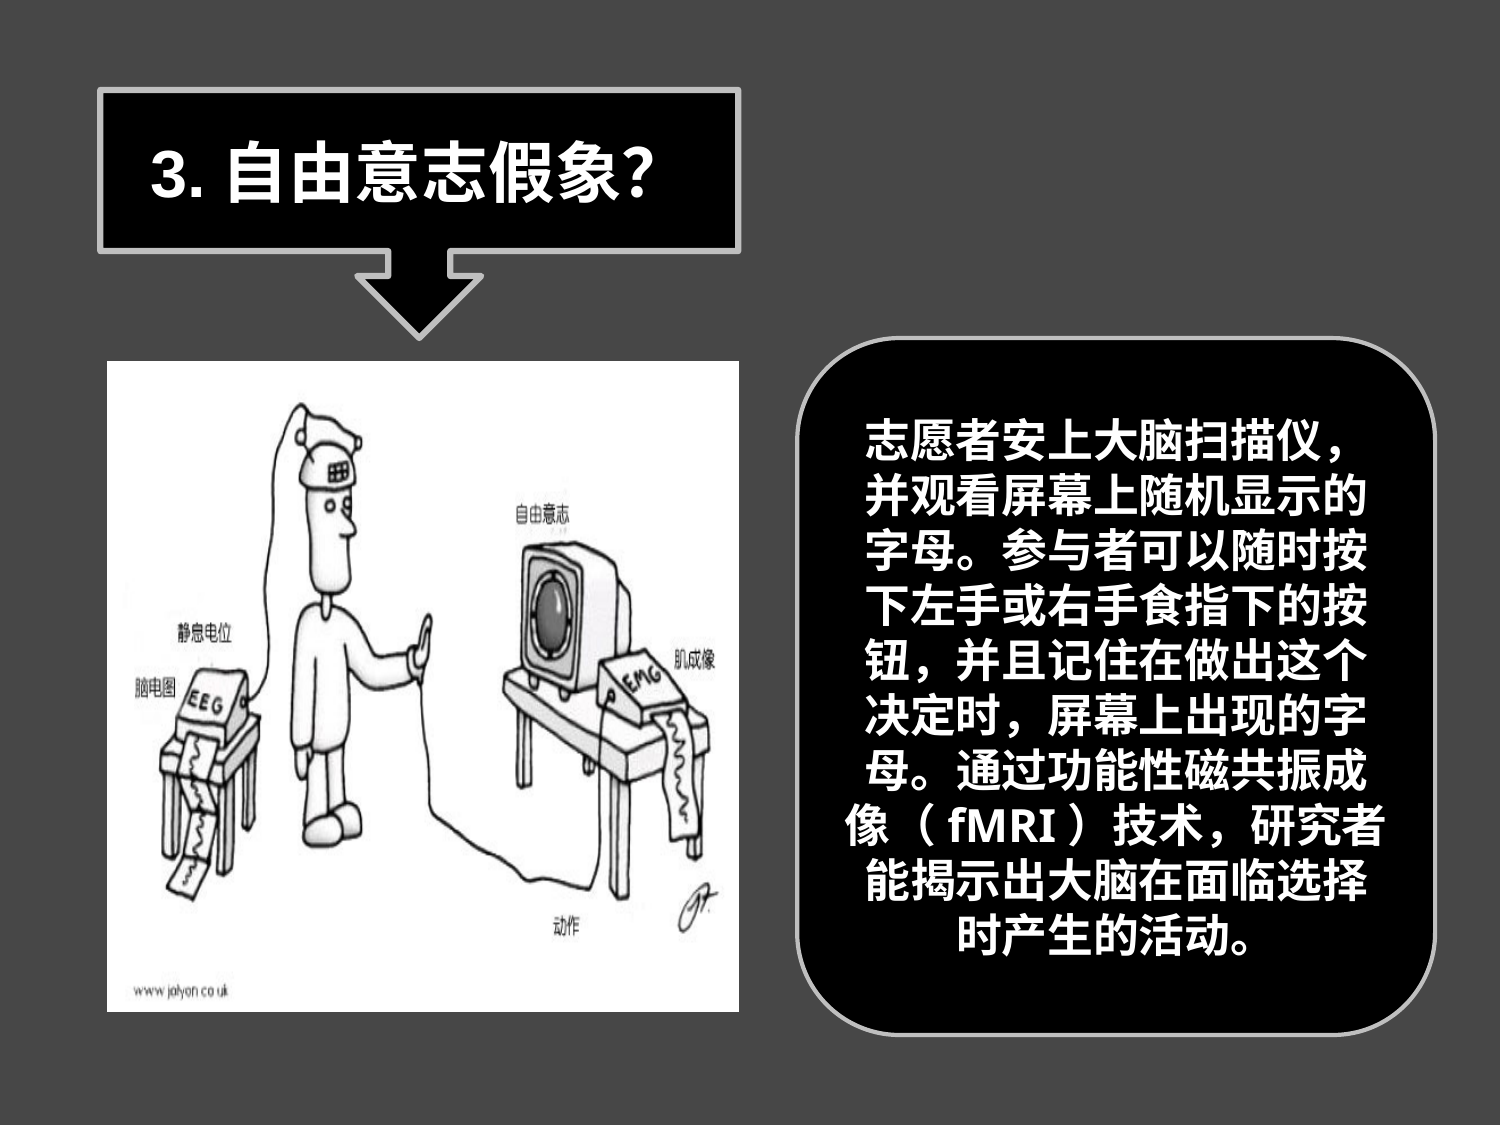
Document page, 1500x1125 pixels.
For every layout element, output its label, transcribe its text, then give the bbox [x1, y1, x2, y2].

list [107, 361, 739, 1012]
text_box 志愿者安上大脑扫描仪，并观看屏幕上随机显示的字母。参与者可以随时按下左手或右手食指下的按钮，并且记住在做出这个决定时，屏幕上出现的字母。通过功能性磁共振成像（fMRI）技术，研究者能揭示出大脑在面临选择时产生的活动。 [795, 335, 1438, 1038]
text_box 3.自由意志假象？ [98, 87, 741, 341]
